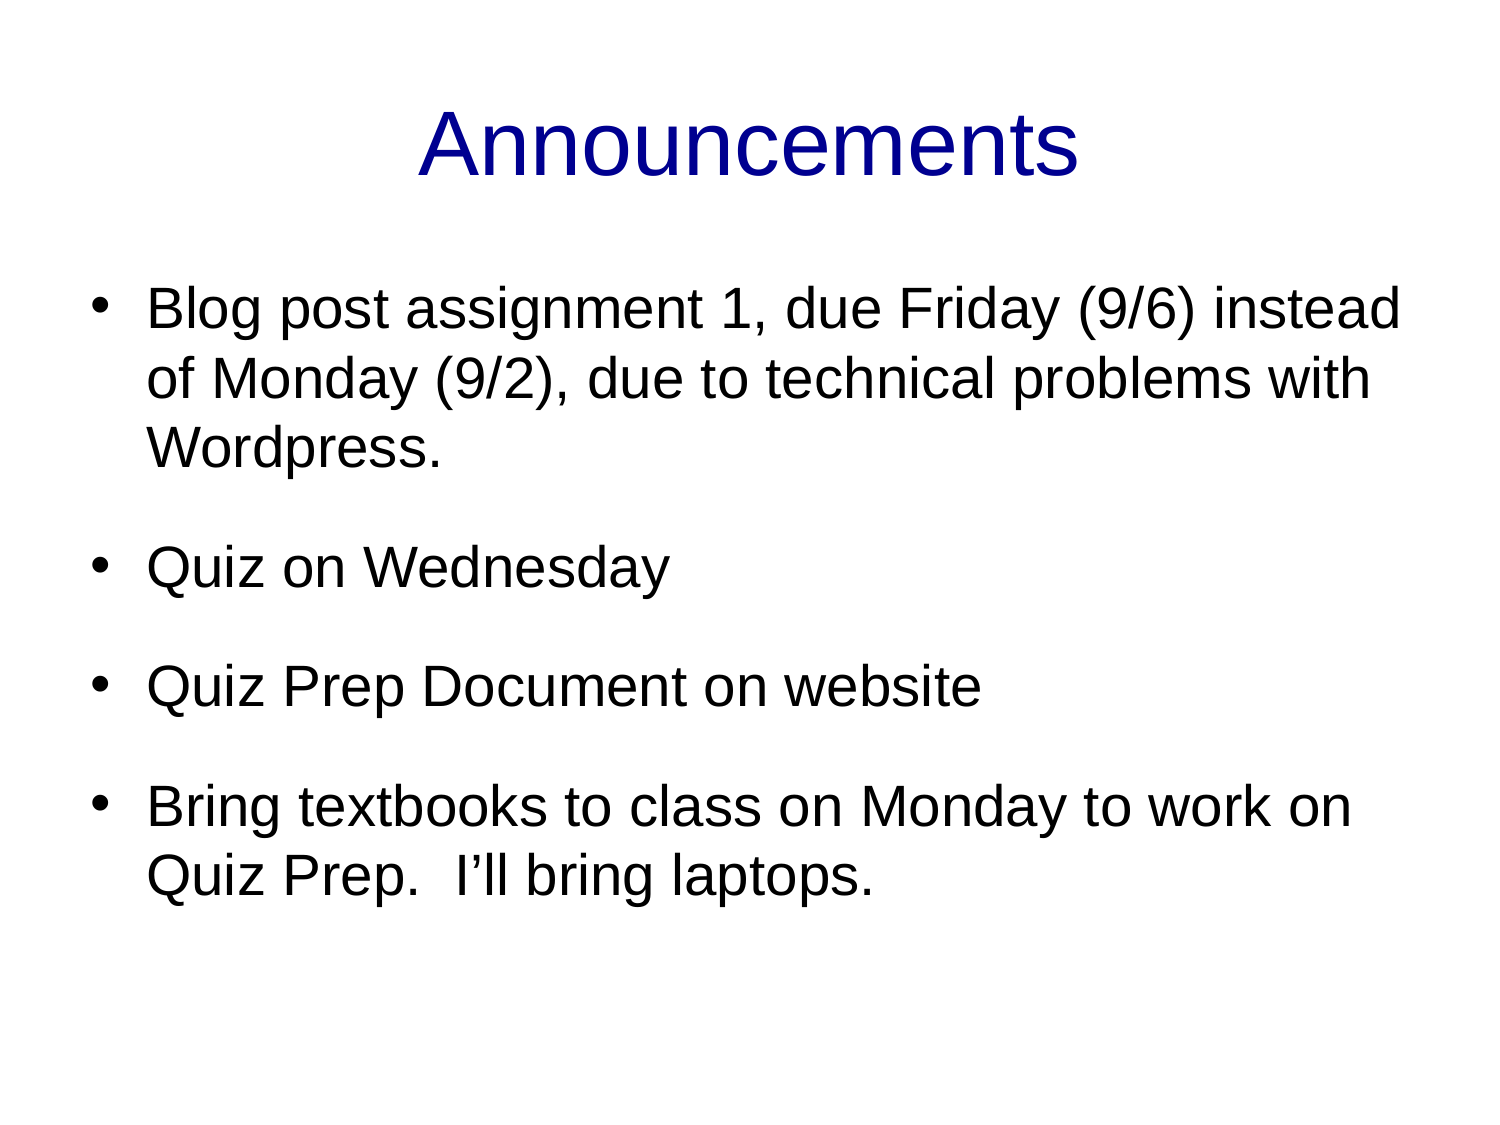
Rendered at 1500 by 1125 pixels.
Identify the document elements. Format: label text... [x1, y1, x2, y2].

title Announcements [75, 45, 1425, 233]
list Blog post assignment 1, due Friday (9/6) instead of Monday (9/2), due to technical problems with Wordpress. Quiz on Wednesday Quiz Prep Document on website Bring textbooks to class on Monday to work on Quiz Prep. I’ll bring laptops. [75, 262, 1425, 1005]
